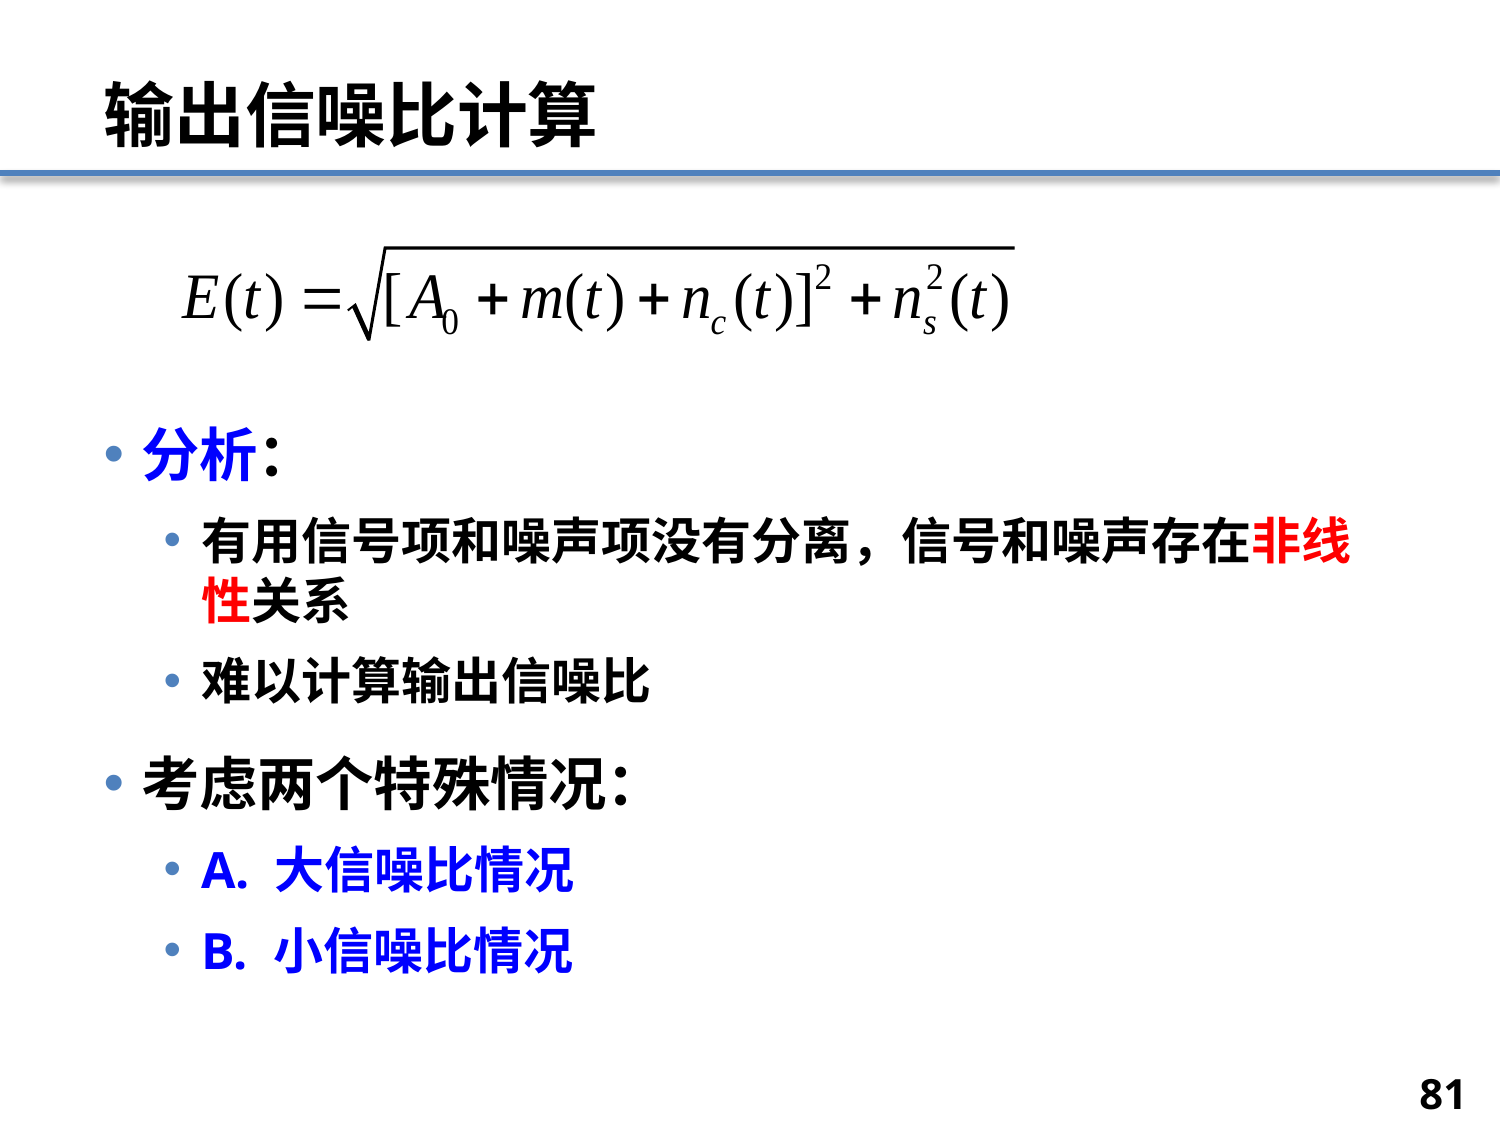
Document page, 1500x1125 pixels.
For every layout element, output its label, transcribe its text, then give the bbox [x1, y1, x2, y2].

title 输出信噪比计算 [88, 30, 1412, 164]
slide_number 81 [1379, 1075, 1483, 1118]
list 分析： 有用信号项和噪声项没有分离，信号和噪声存在非线性关系 难以计算输出信噪比 考虑两个特殊情况： A. 大信噪比情况 B. 小信噪比情况 [88, 196, 1412, 1024]
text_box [170, 231, 1270, 357]
